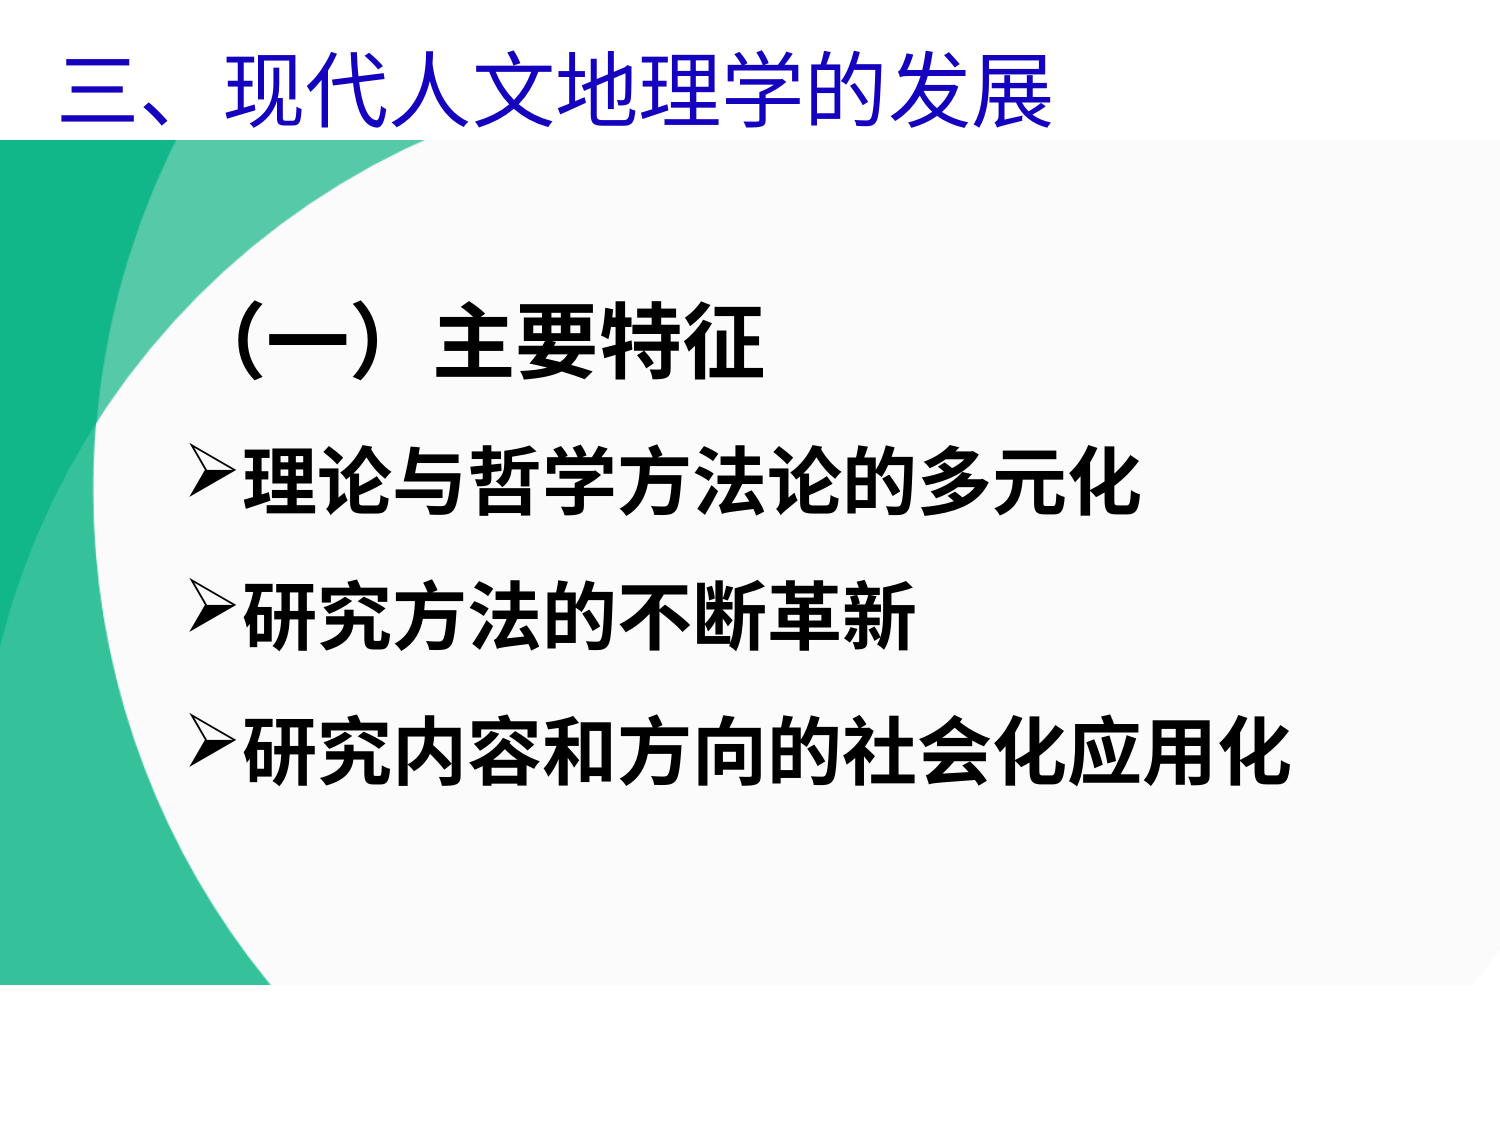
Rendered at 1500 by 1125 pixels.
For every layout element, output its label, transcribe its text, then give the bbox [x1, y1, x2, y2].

text_box 三、现代人文地理学的发展 [41, 30, 1154, 140]
text_box （一）主要特征 理论与哲学方法论的多元化 研究方法的不断革新 研究内容和方向的社会化应用化 [112, 985, 1412, 990]
picture [0, 140, 1500, 985]
